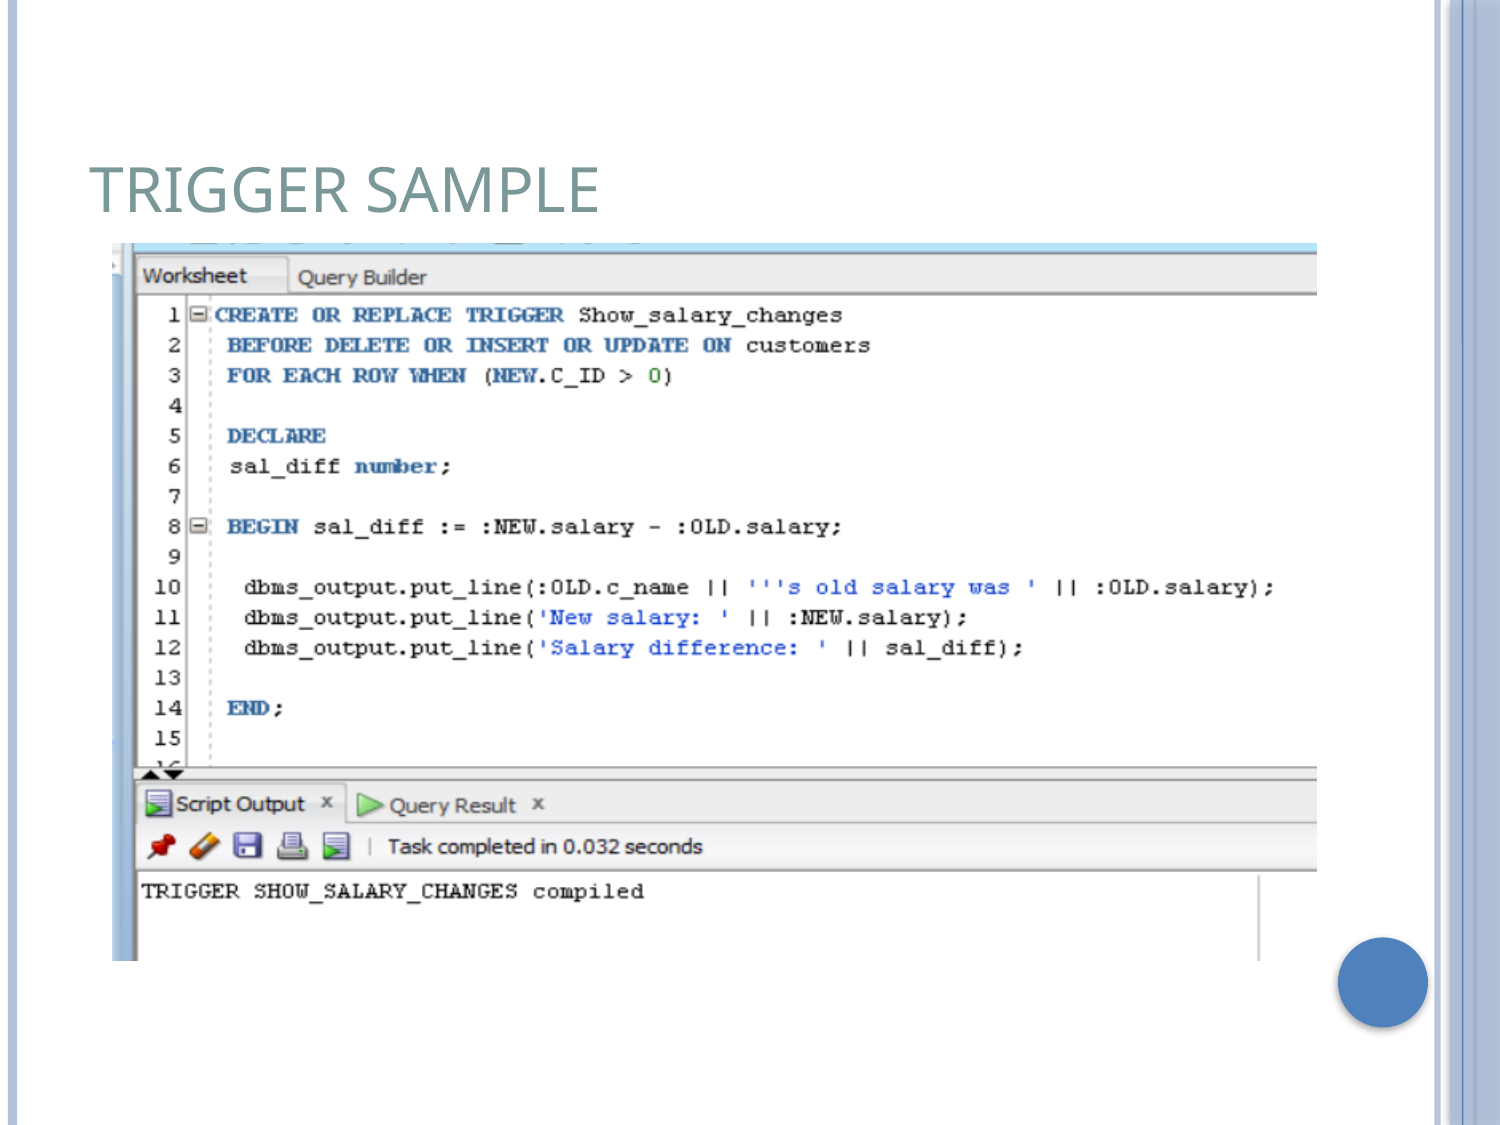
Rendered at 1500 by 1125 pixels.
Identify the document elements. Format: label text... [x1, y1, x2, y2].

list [111, 243, 1318, 961]
title Trigger Sample [75, 45, 1300, 233]
